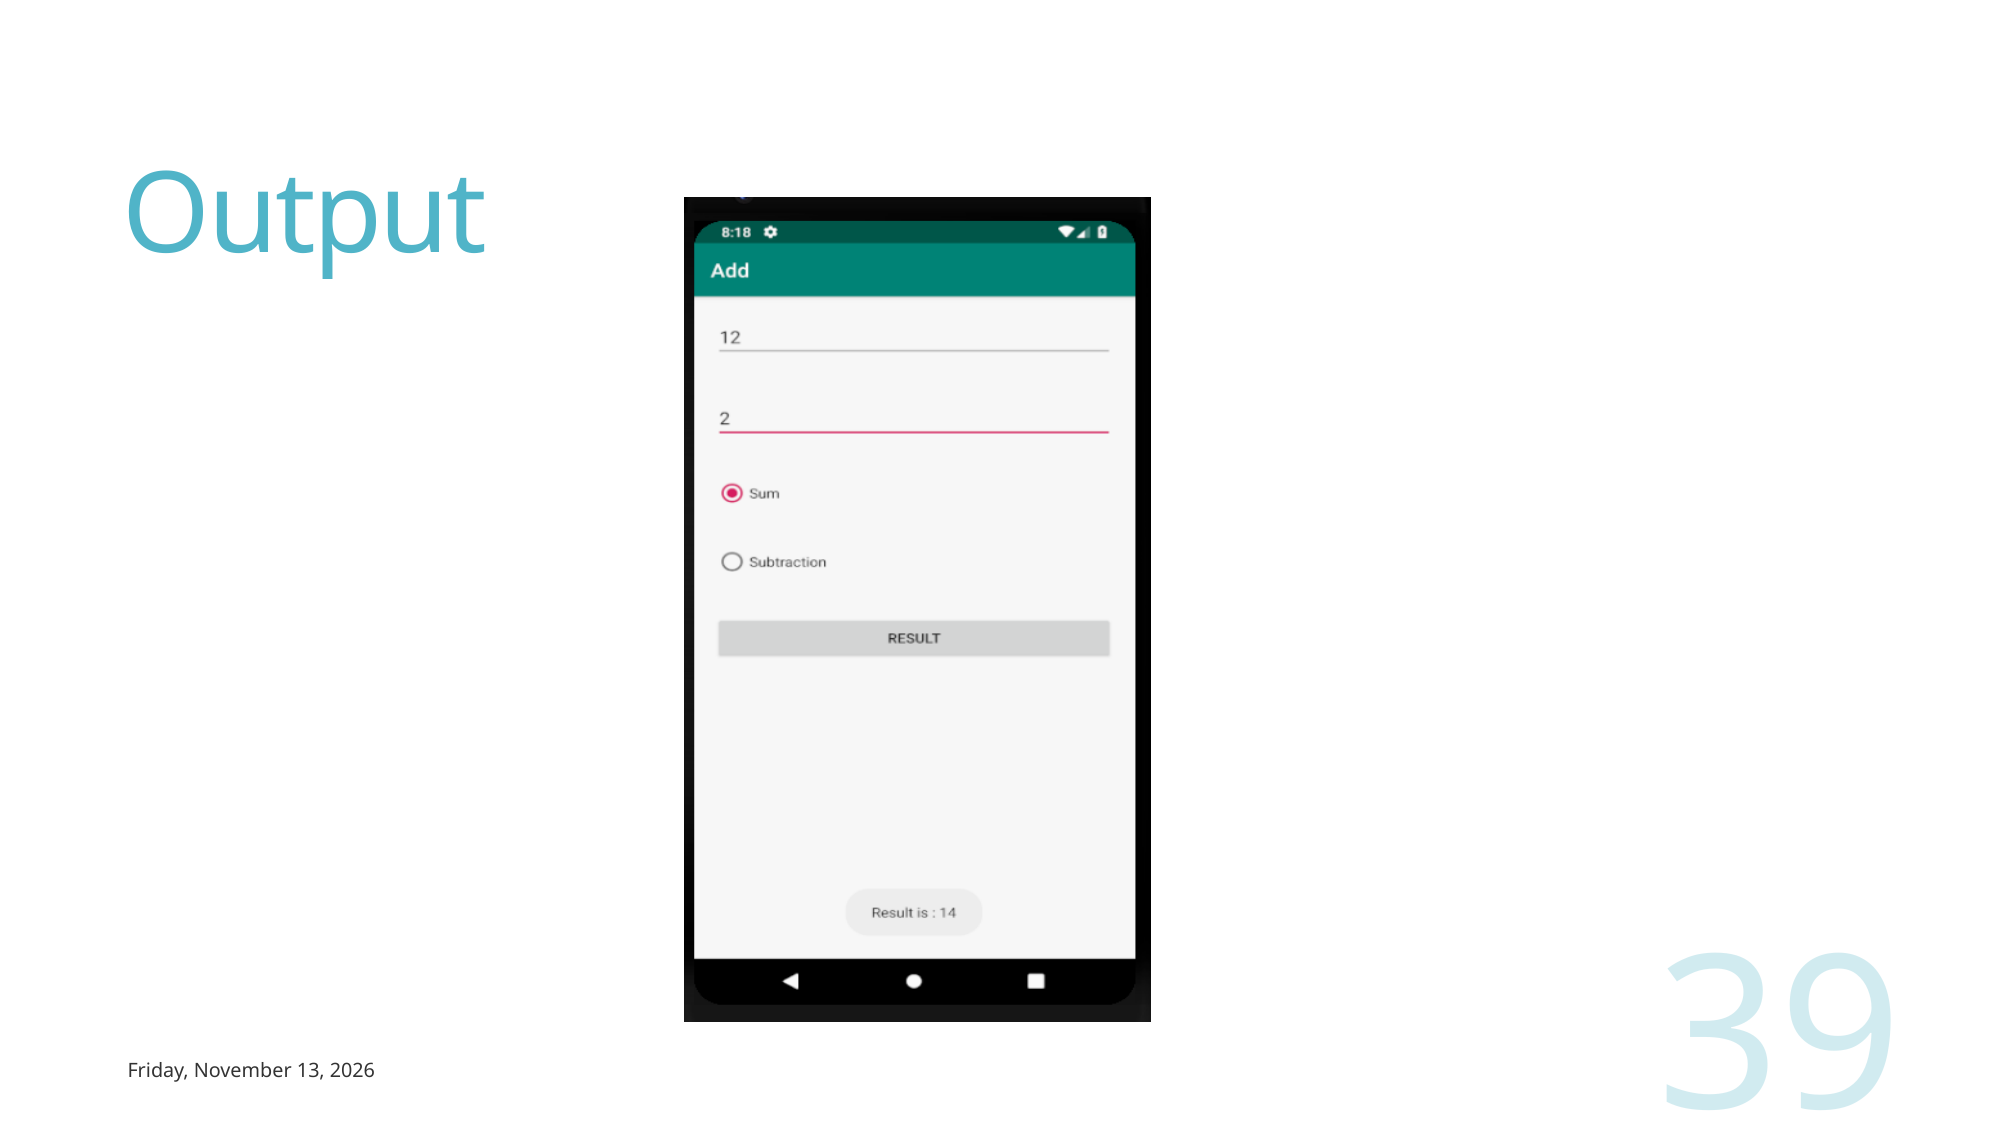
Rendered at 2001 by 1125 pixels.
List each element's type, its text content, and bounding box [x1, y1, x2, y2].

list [684, 197, 1152, 1022]
slide_number 39 [1437, 963, 1918, 1125]
title Output [107, 81, 1875, 354]
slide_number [112, 1051, 788, 1090]
